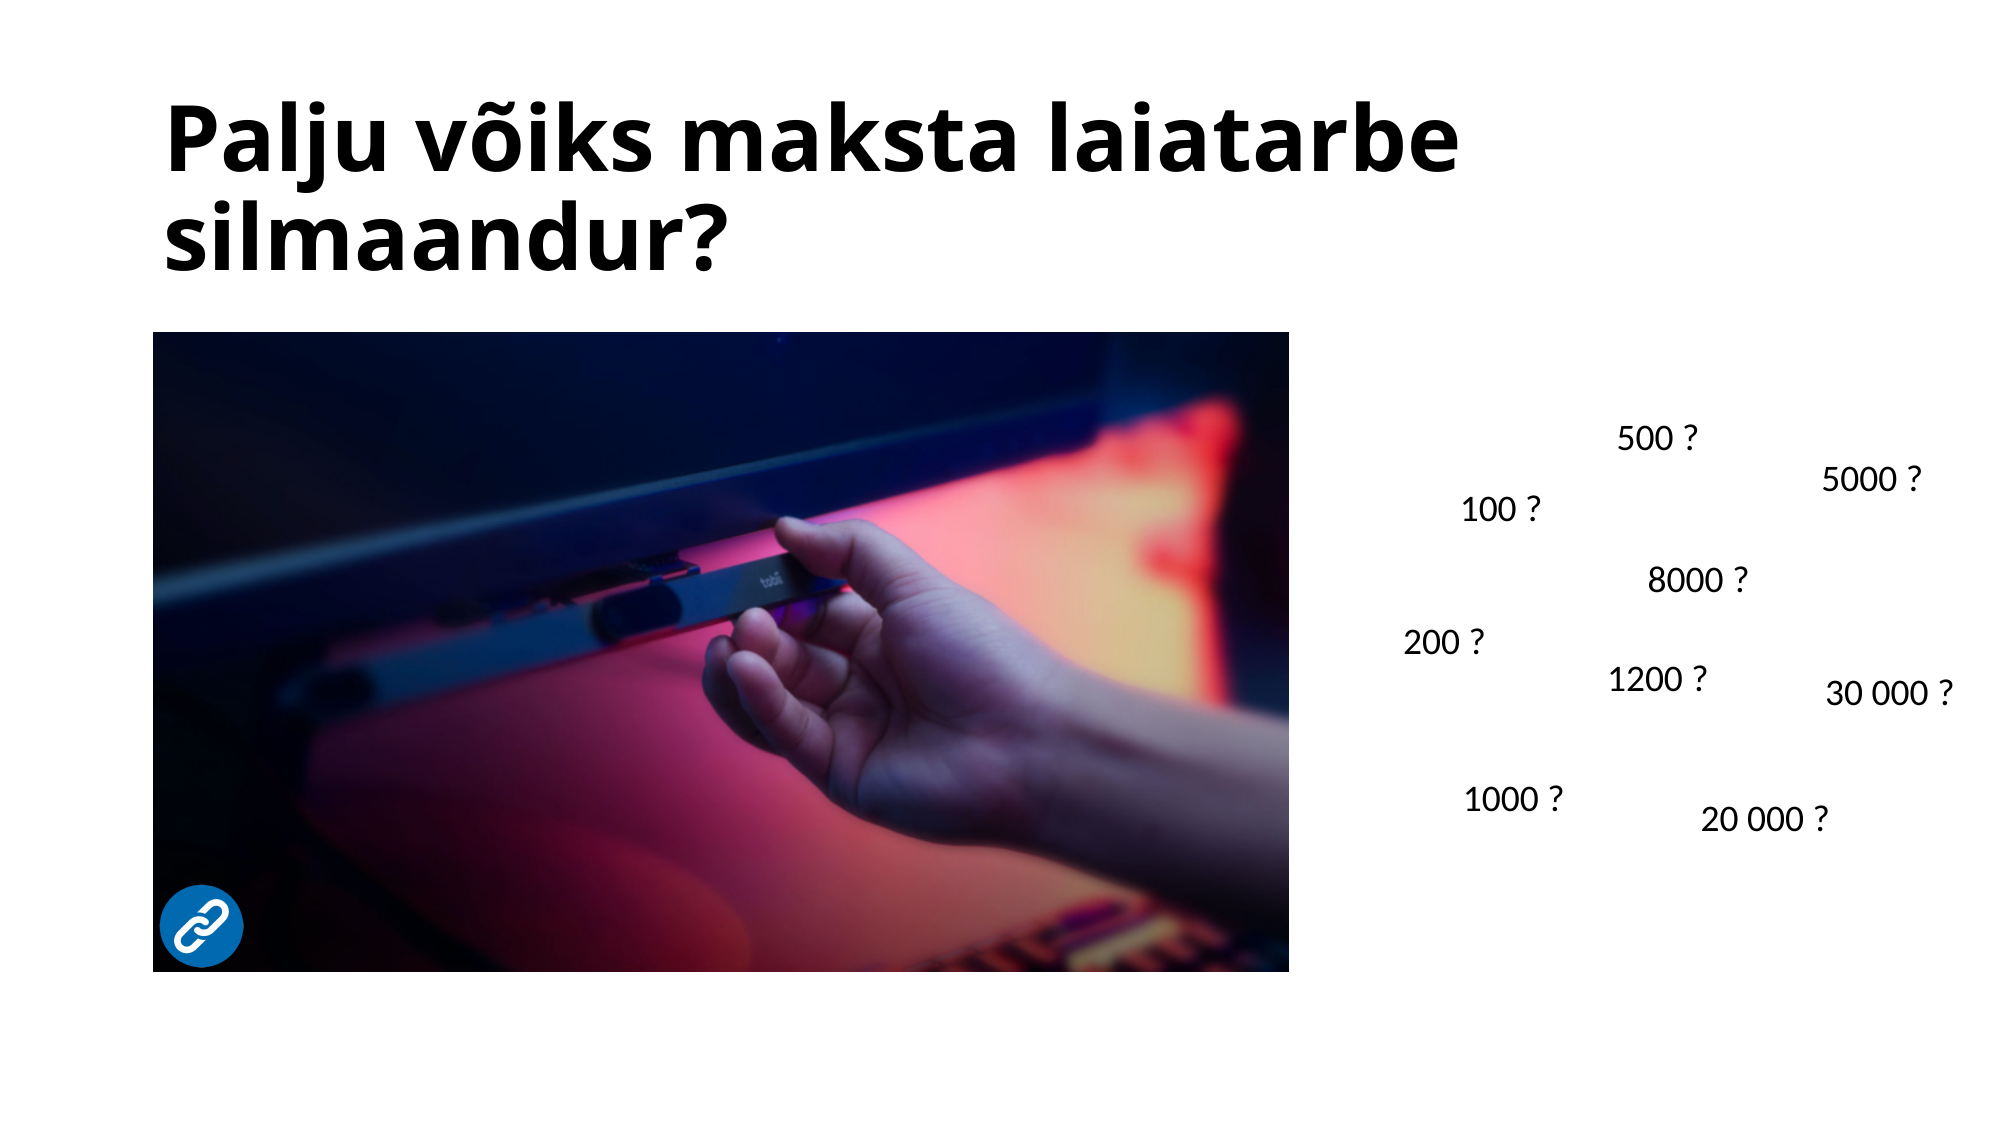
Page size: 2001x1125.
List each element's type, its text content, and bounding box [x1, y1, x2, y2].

text_box 200 ? [1388, 610, 1502, 670]
text_box 30 000 ? [1810, 660, 1970, 721]
text_box 5000 ? [1806, 446, 1939, 507]
text_box 1000 ? [1448, 766, 1580, 827]
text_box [153, 332, 1289, 972]
text_box 500 ? [1601, 405, 1715, 465]
text_box 8000 ? [1632, 547, 1765, 608]
text_box Palju võiks maksta laiatarbe silmaandur? [148, 84, 1888, 308]
text_box 100 ? [1445, 476, 1558, 537]
text_box 1200 ? [1592, 646, 1725, 707]
text_box 20 000 ? [1685, 786, 1846, 847]
